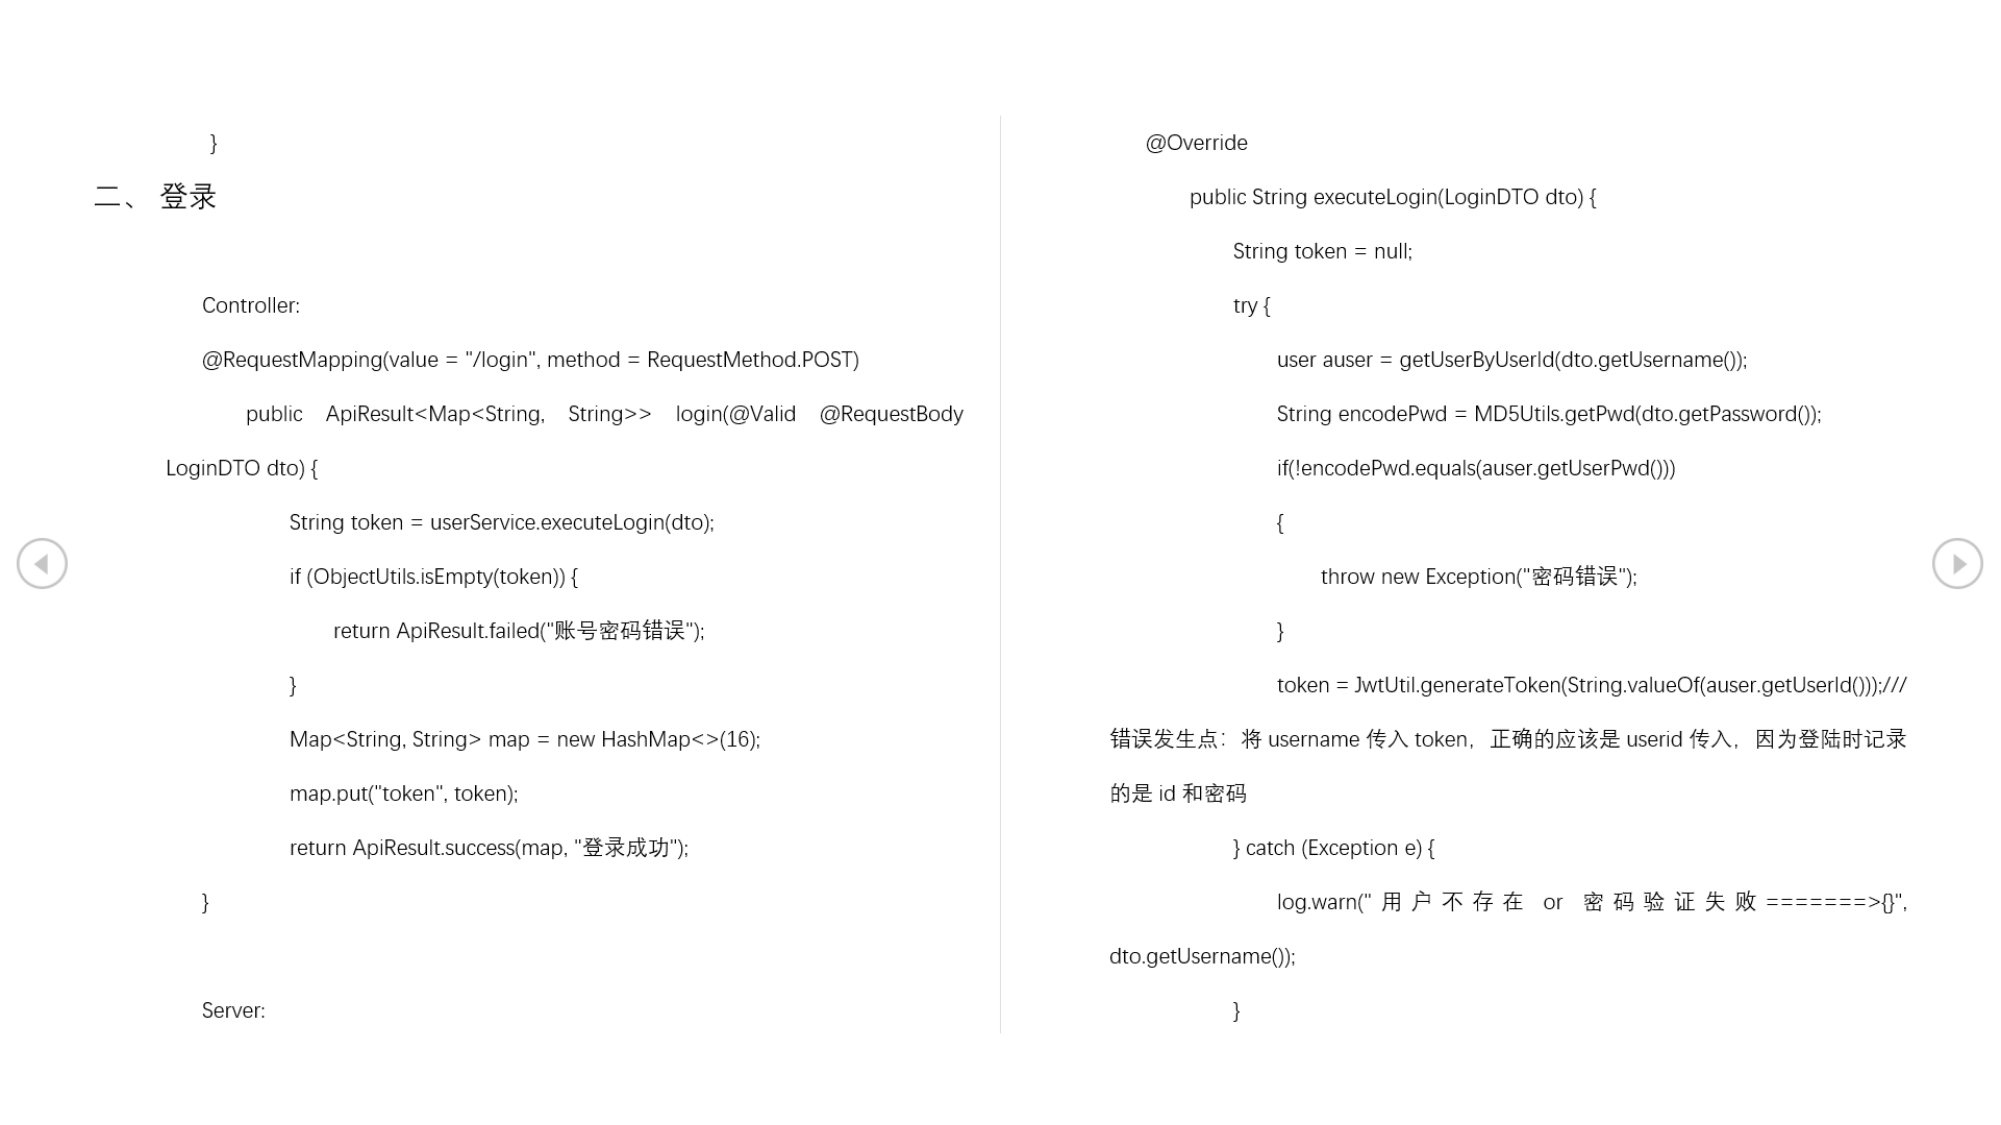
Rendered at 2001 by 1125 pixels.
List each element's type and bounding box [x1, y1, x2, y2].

picture [0, 77, 2000, 1048]
